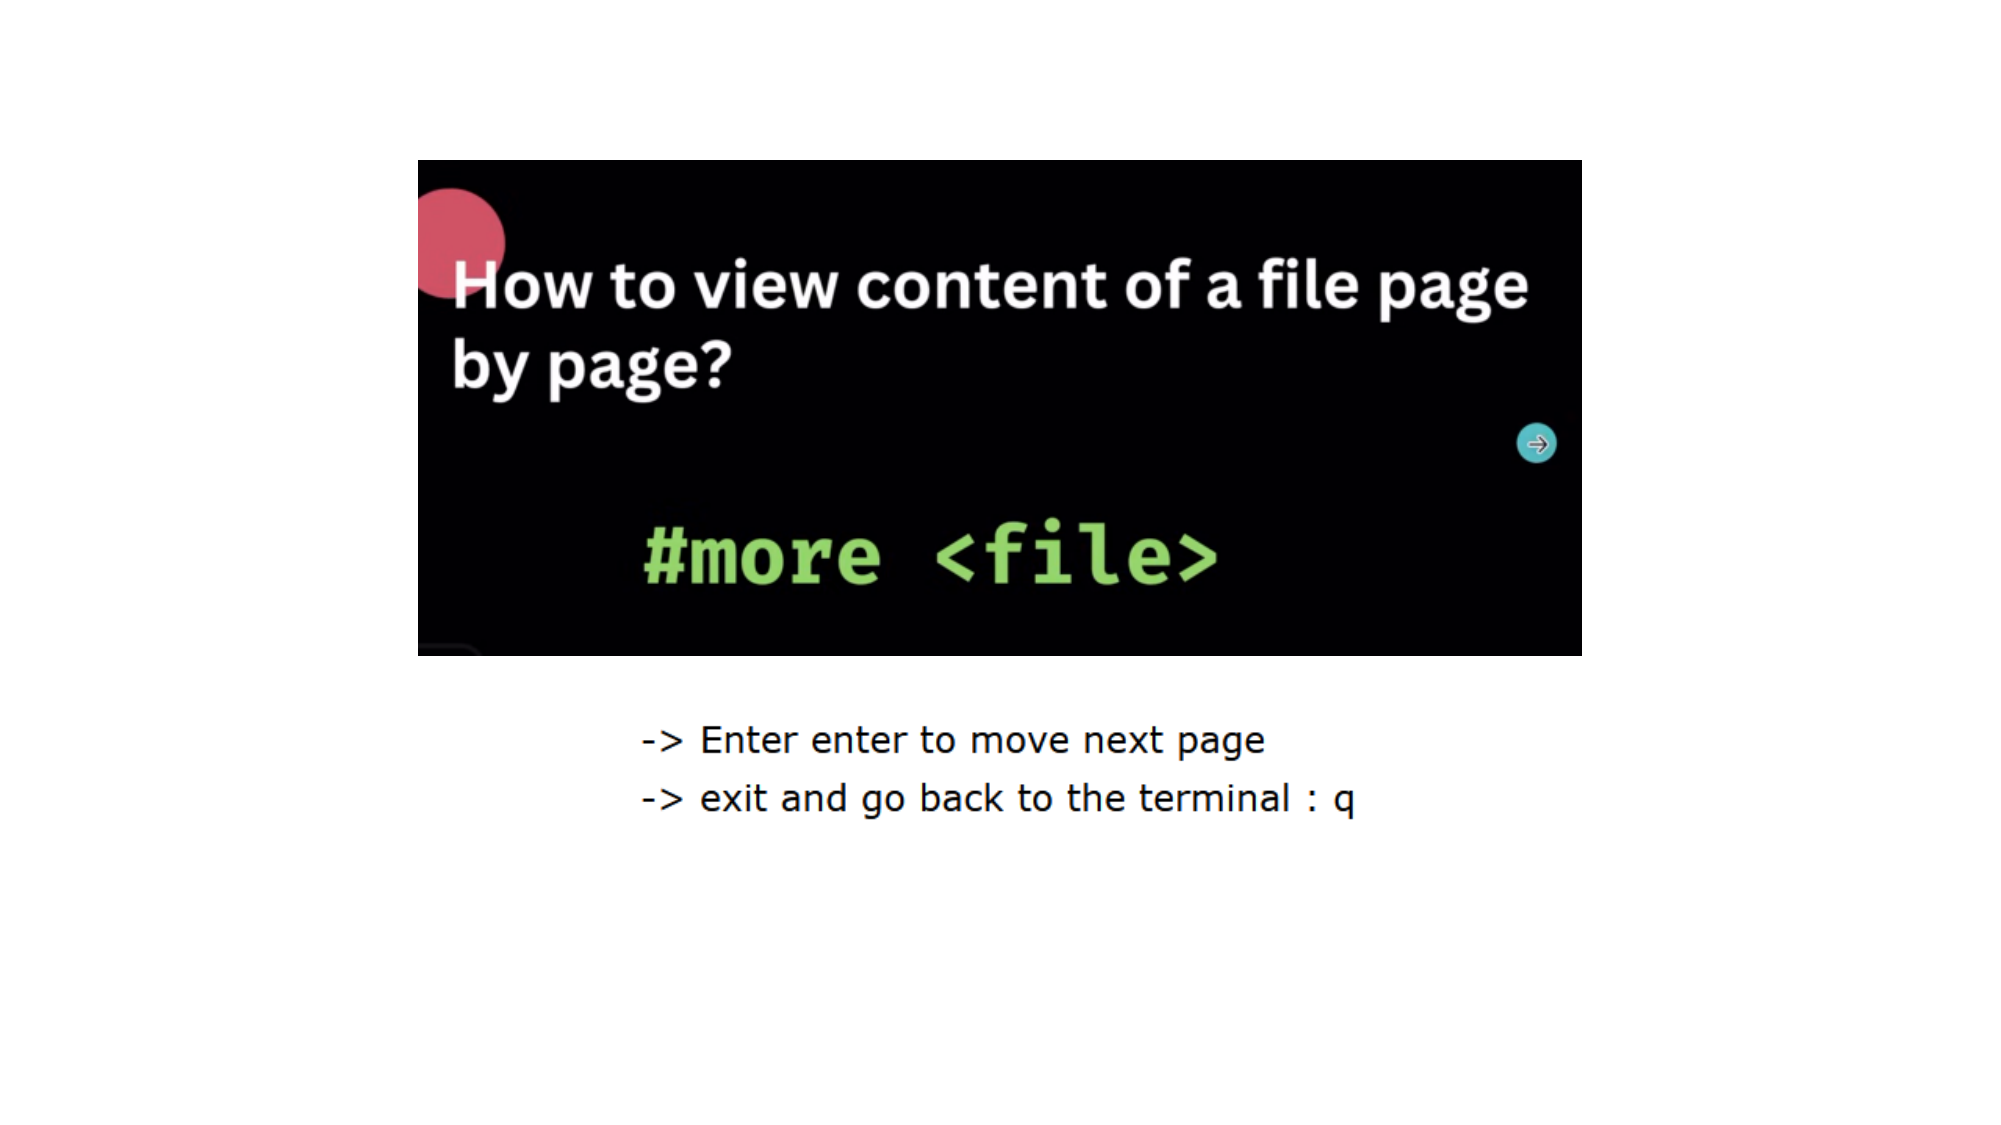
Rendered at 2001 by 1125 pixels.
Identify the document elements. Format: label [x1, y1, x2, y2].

picture [589, 706, 1411, 865]
picture [418, 160, 1582, 656]
